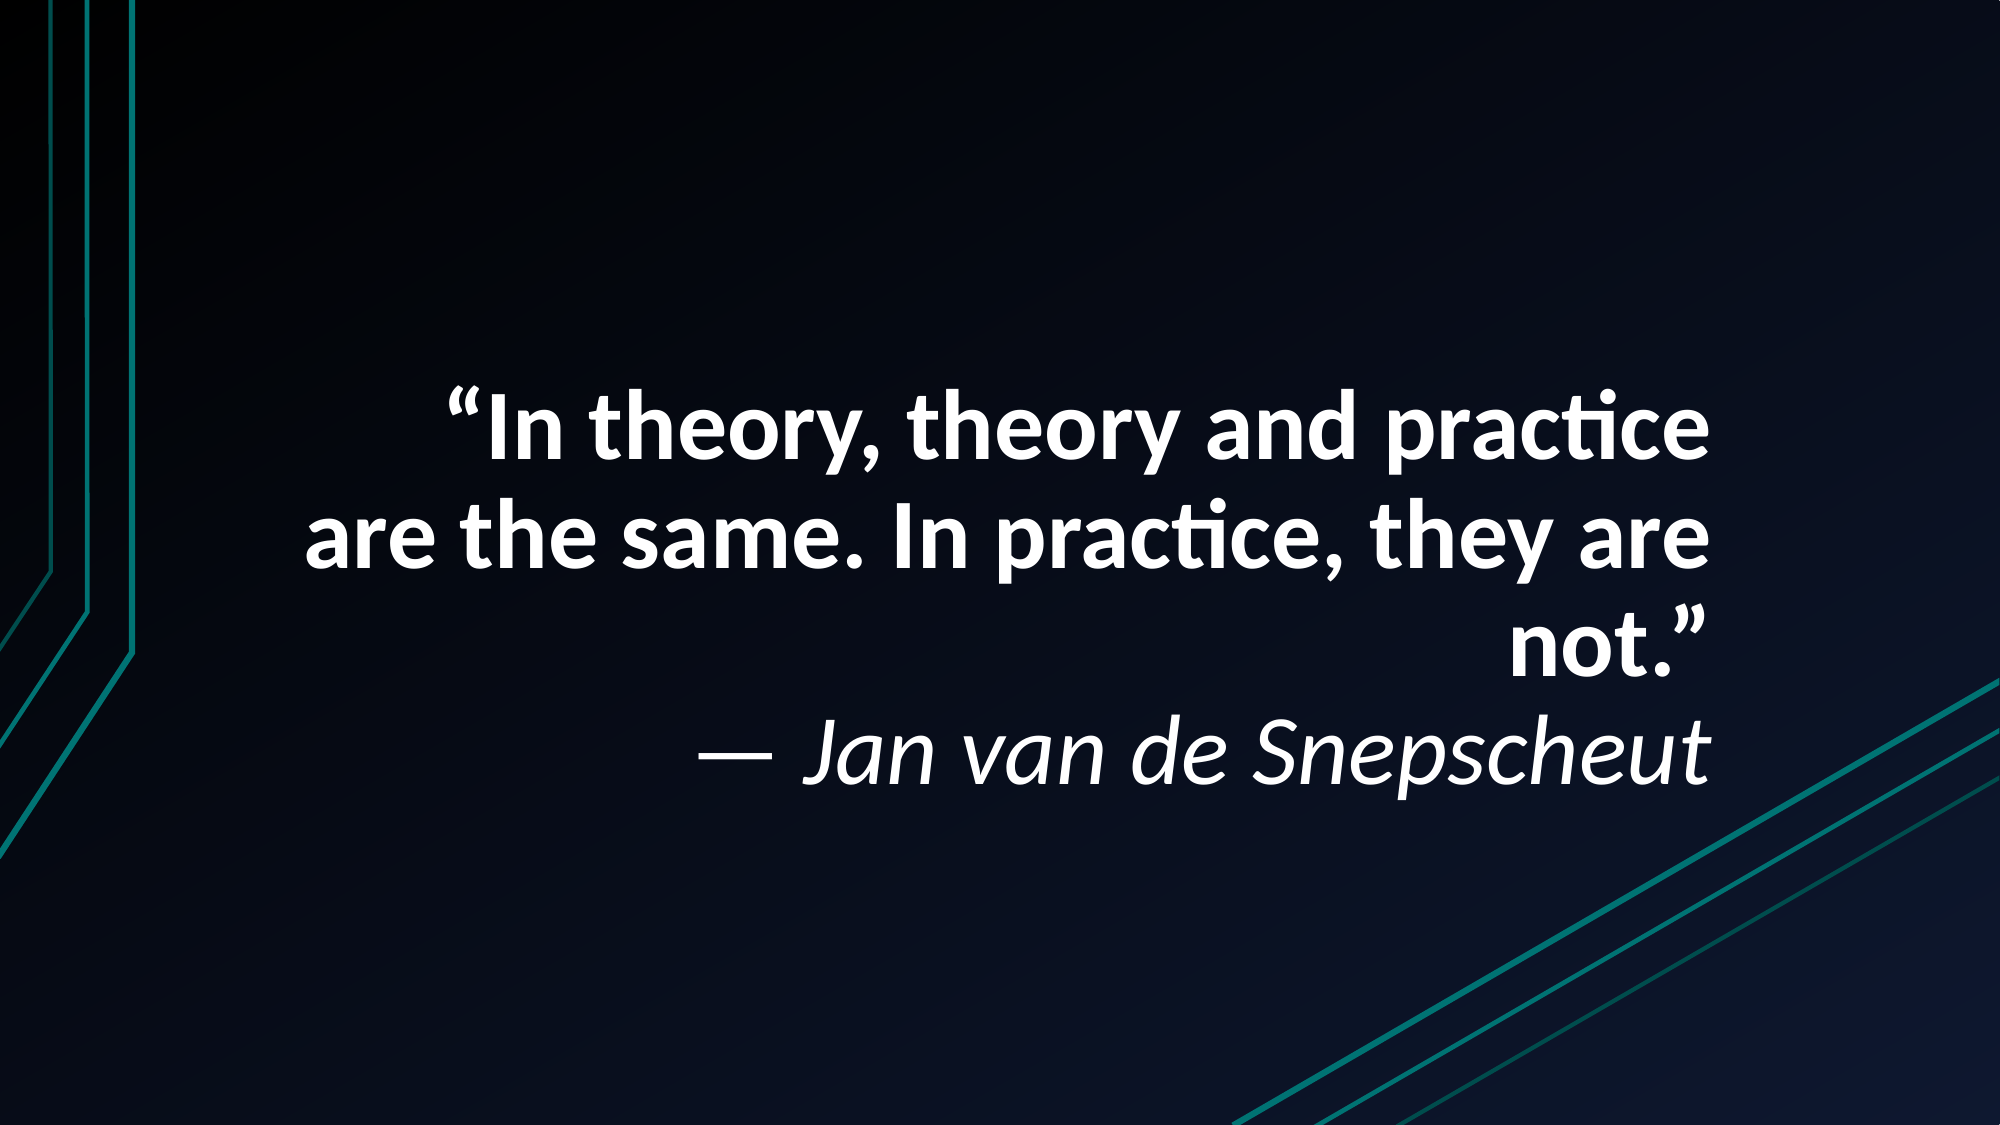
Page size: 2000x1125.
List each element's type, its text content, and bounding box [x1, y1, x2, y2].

title “In theory, theory and practice are the same. In practice, they are not.” — Jan van de Snepscheut [266, 362, 1733, 816]
